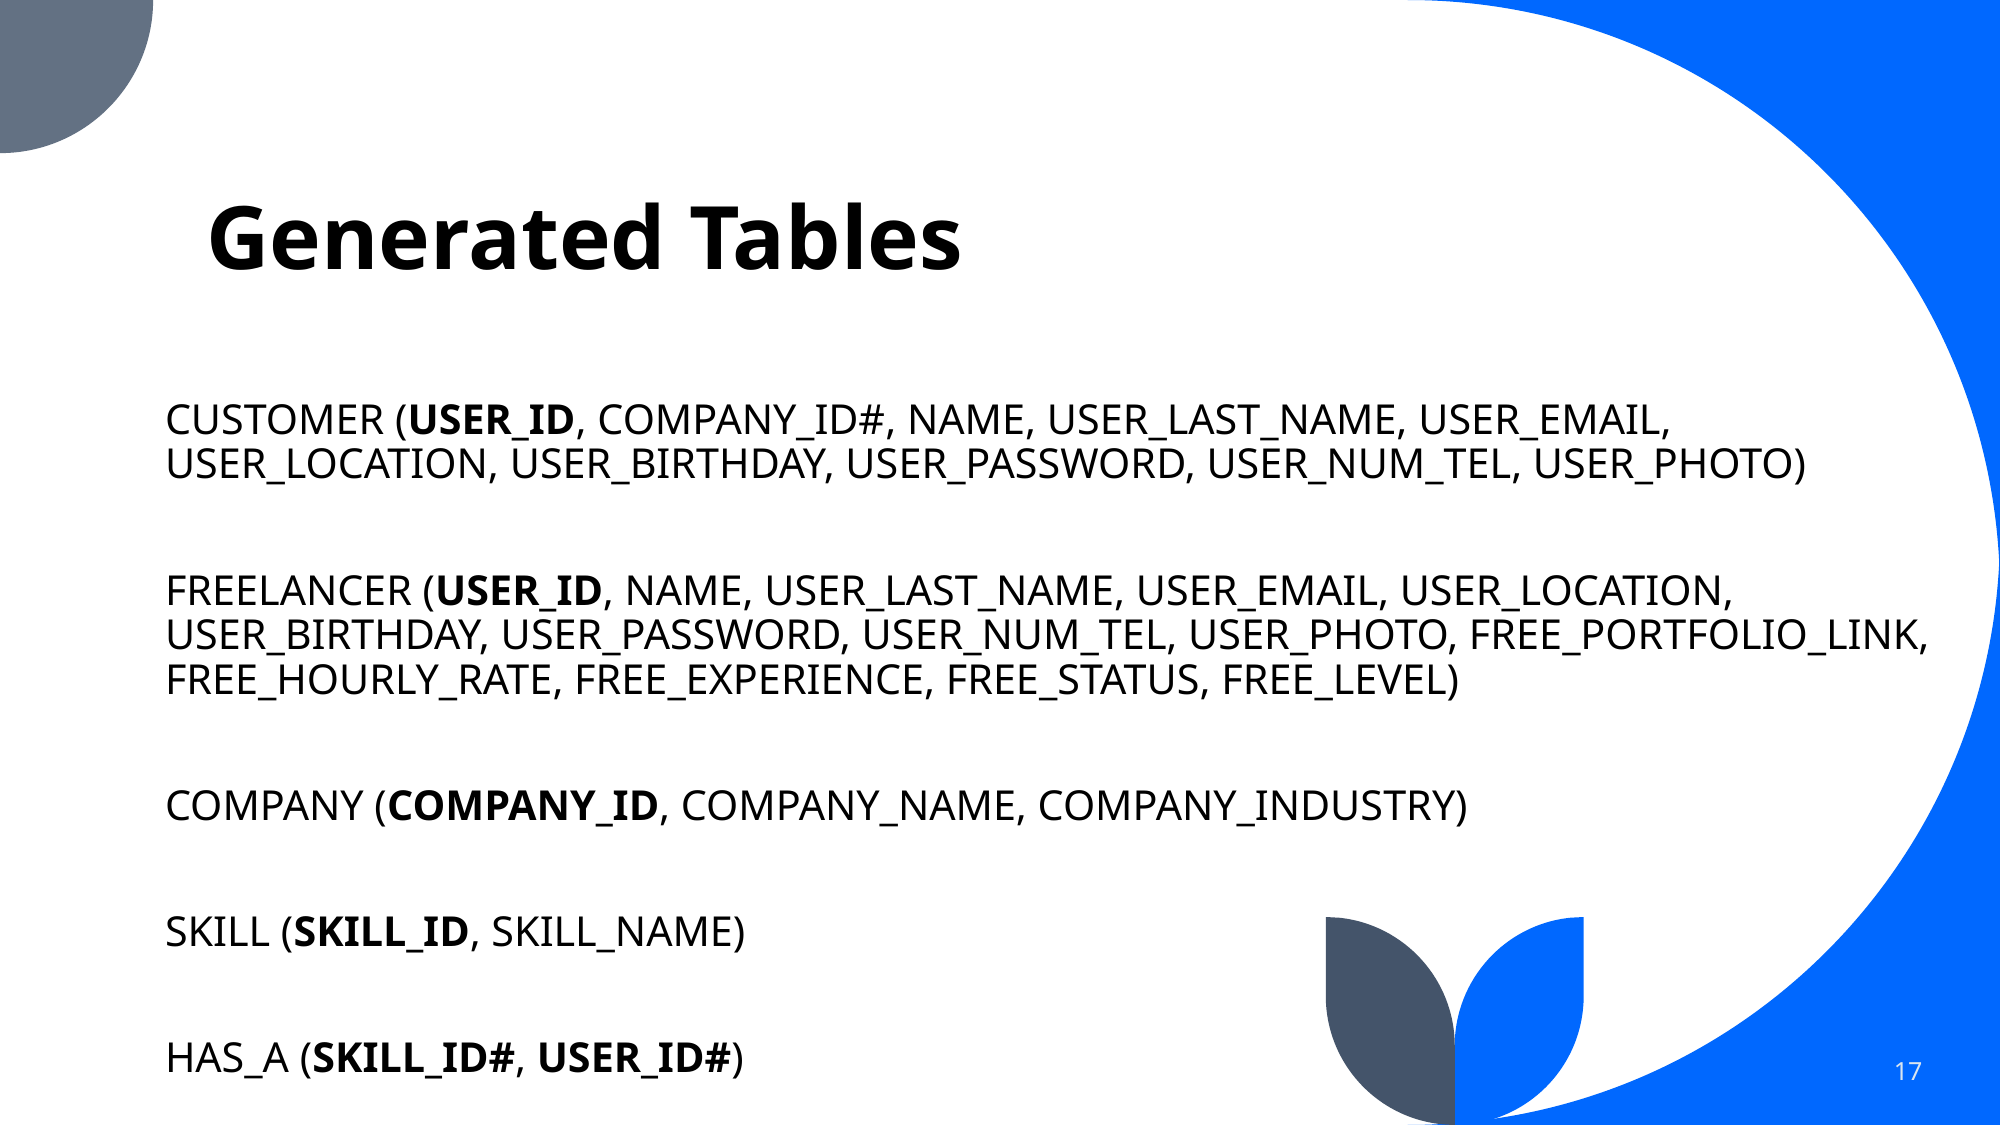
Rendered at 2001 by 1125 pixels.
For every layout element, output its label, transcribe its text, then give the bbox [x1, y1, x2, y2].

list CUSTOMER (USER_ID, COMPANY_ID#, NAME, USER_LAST_NAME, USER_EMAIL, USER_LOCATION, USER_BIRTHDAY, USER_PASSWORD, USER_NUM_TEL, USER_PHOTO) FREELANCER (USER_ID, NAME, USER_LAST_NAME, USER_EMAIL, USER_LOCATION, USER_BIRTHDAY, USER_PASSWORD, USER_NUM_TEL, USER_PHOTO, FREE_PORTFOLIO_LINK, FREE_HOURLY_RATE, FREE_EXPERIENCE, FREE_STATUS, FREE_LEVEL) COMPANY (COMPANY_ID, COMPANY_NAME, COMPANY_INDUSTRY) SKILL (SKILL_ID, SKILL_NAME) HAS_A (SKILL_ID#, USER_ID#) [150, 391, 1962, 1103]
slide_number 17 [1665, 1042, 1938, 1103]
title Generated Tables [191, 22, 1767, 294]
